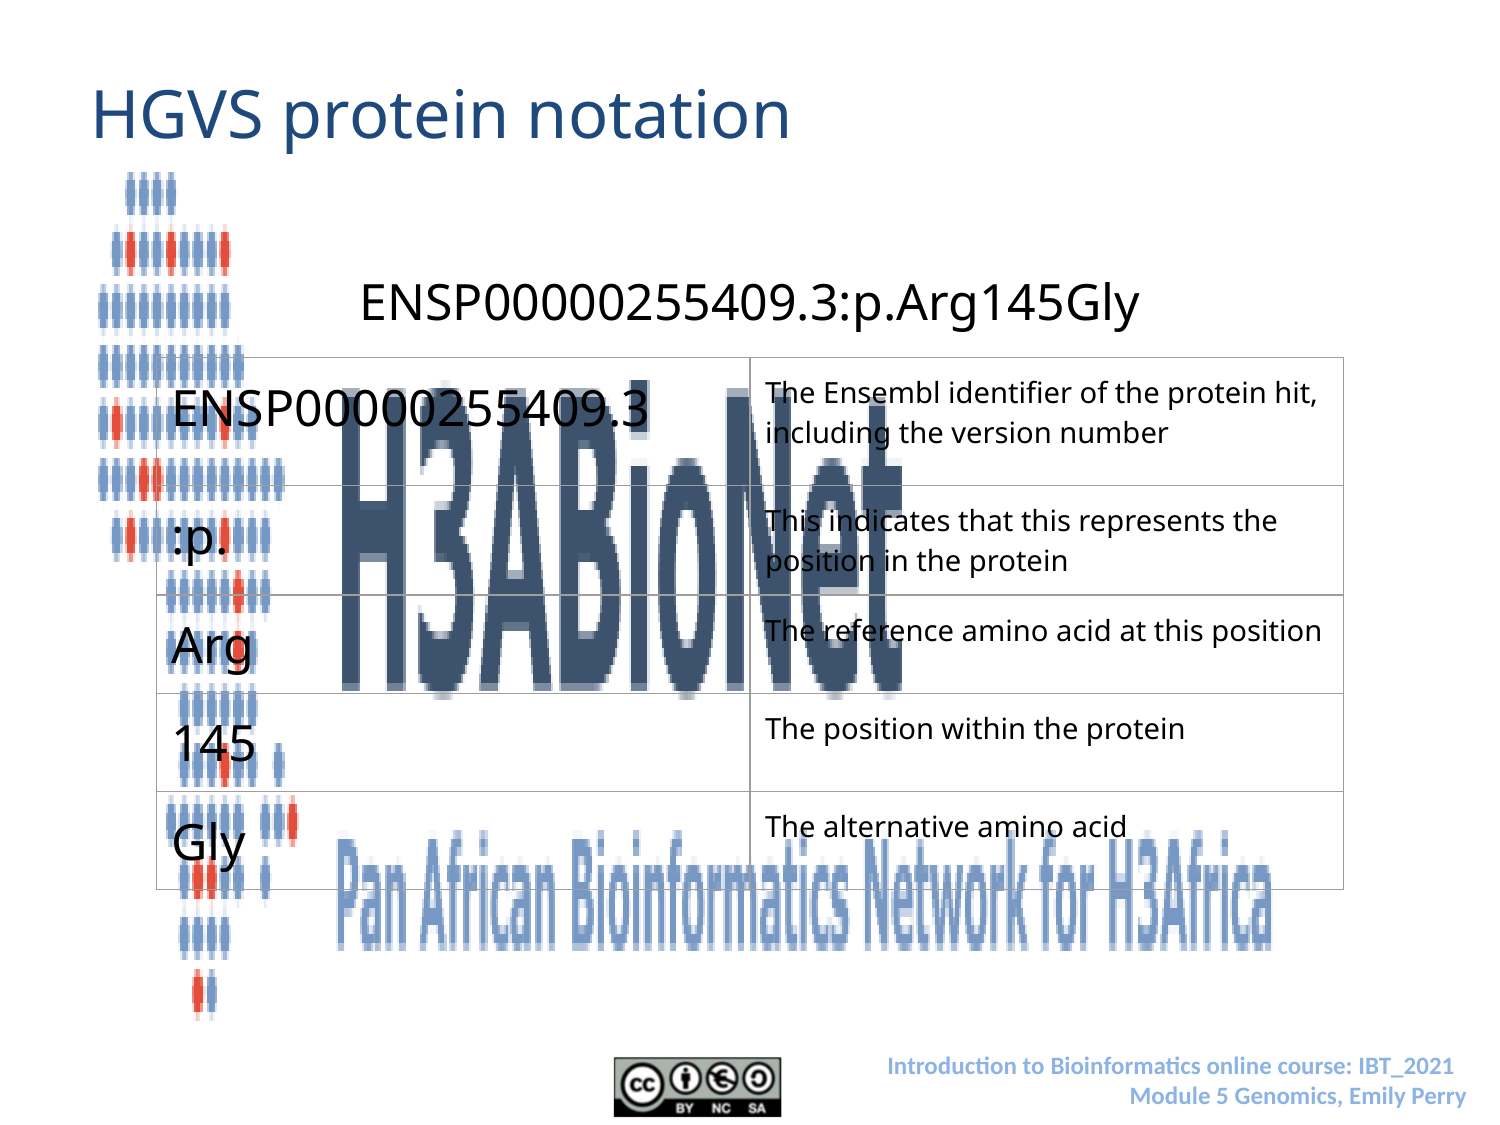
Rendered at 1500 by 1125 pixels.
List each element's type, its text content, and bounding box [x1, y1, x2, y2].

table_header The Ensembl identifier of the protein hit, including the version number [751, 358, 1343, 485]
title HGVS protein notation [75, 45, 1425, 179]
table_cell :p. [157, 486, 749, 594]
list ENSP00000255409.3:p.Arg145Gly [75, 262, 1425, 1005]
picture [608, 1050, 785, 1122]
table_header ENSP00000255409.3 [157, 358, 749, 485]
table_cell This indicates that this represents the position in the protein [751, 486, 1343, 594]
table_cell Gly [157, 792, 749, 889]
table_cell 145 [157, 694, 749, 791]
table_cell Arg [157, 596, 749, 693]
table_cell The reference amino acid at this position [751, 596, 1343, 693]
table_cell The alternative amino acid [751, 792, 1343, 889]
table_cell The position within the protein [751, 694, 1343, 791]
